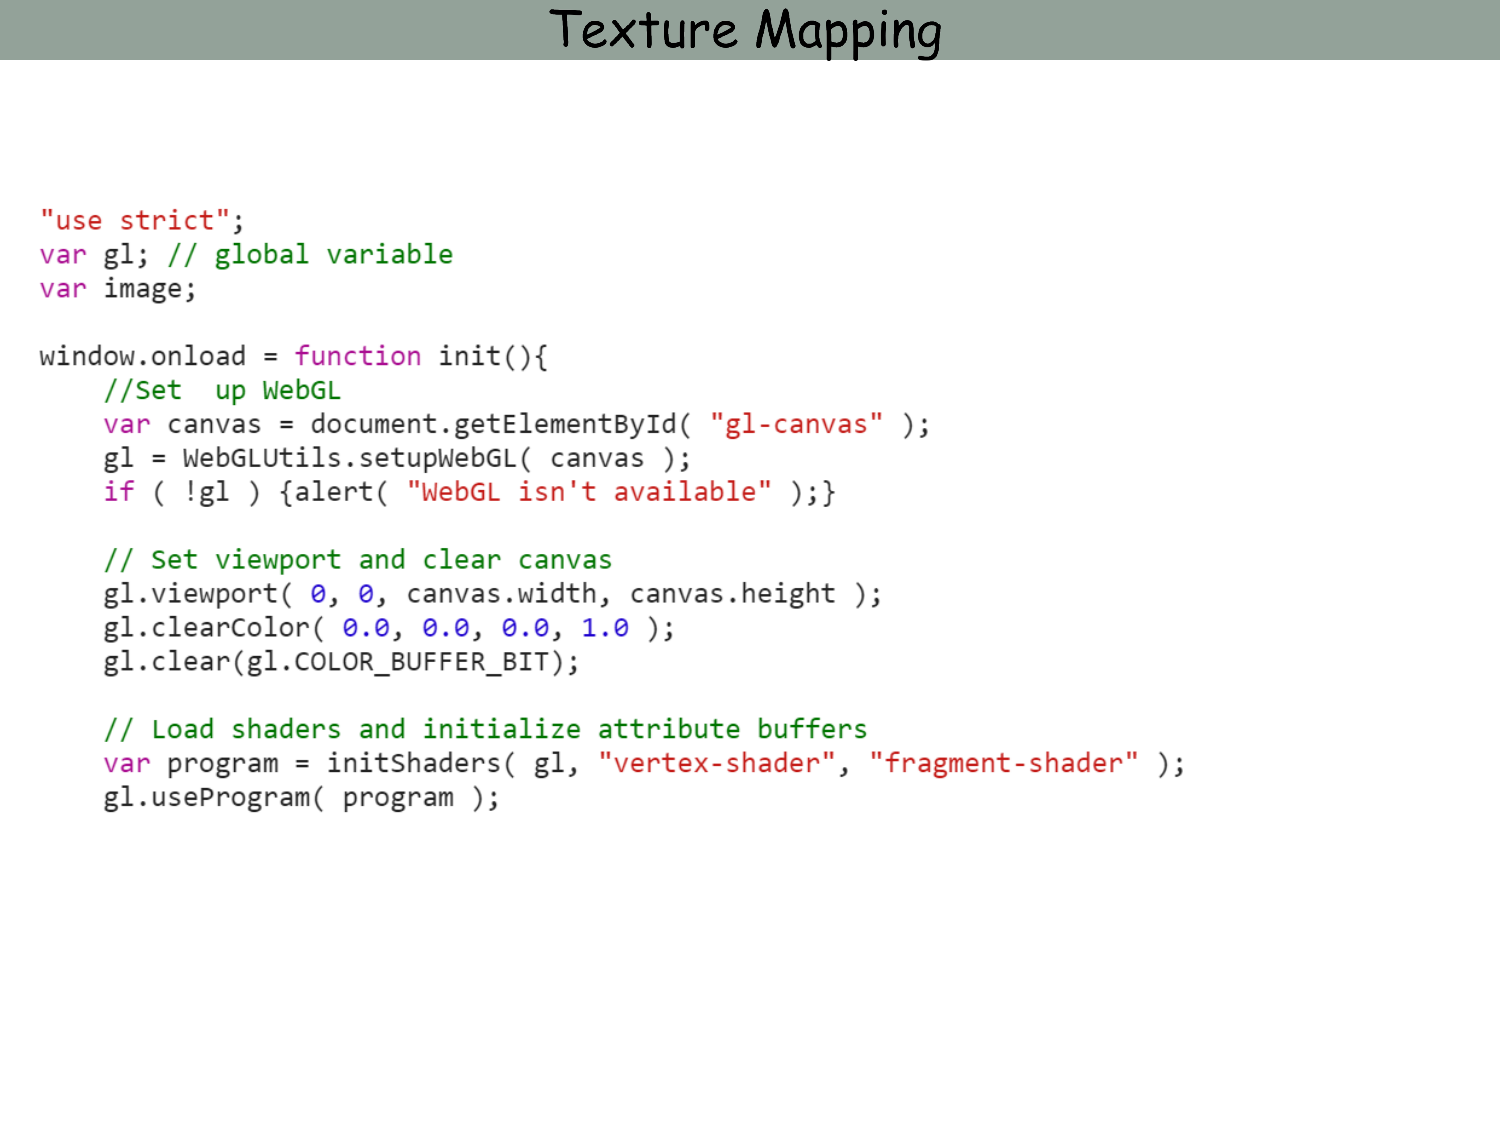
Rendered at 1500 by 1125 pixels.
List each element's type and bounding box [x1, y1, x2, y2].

picture [549, 8, 941, 61]
picture [37, 203, 1213, 834]
